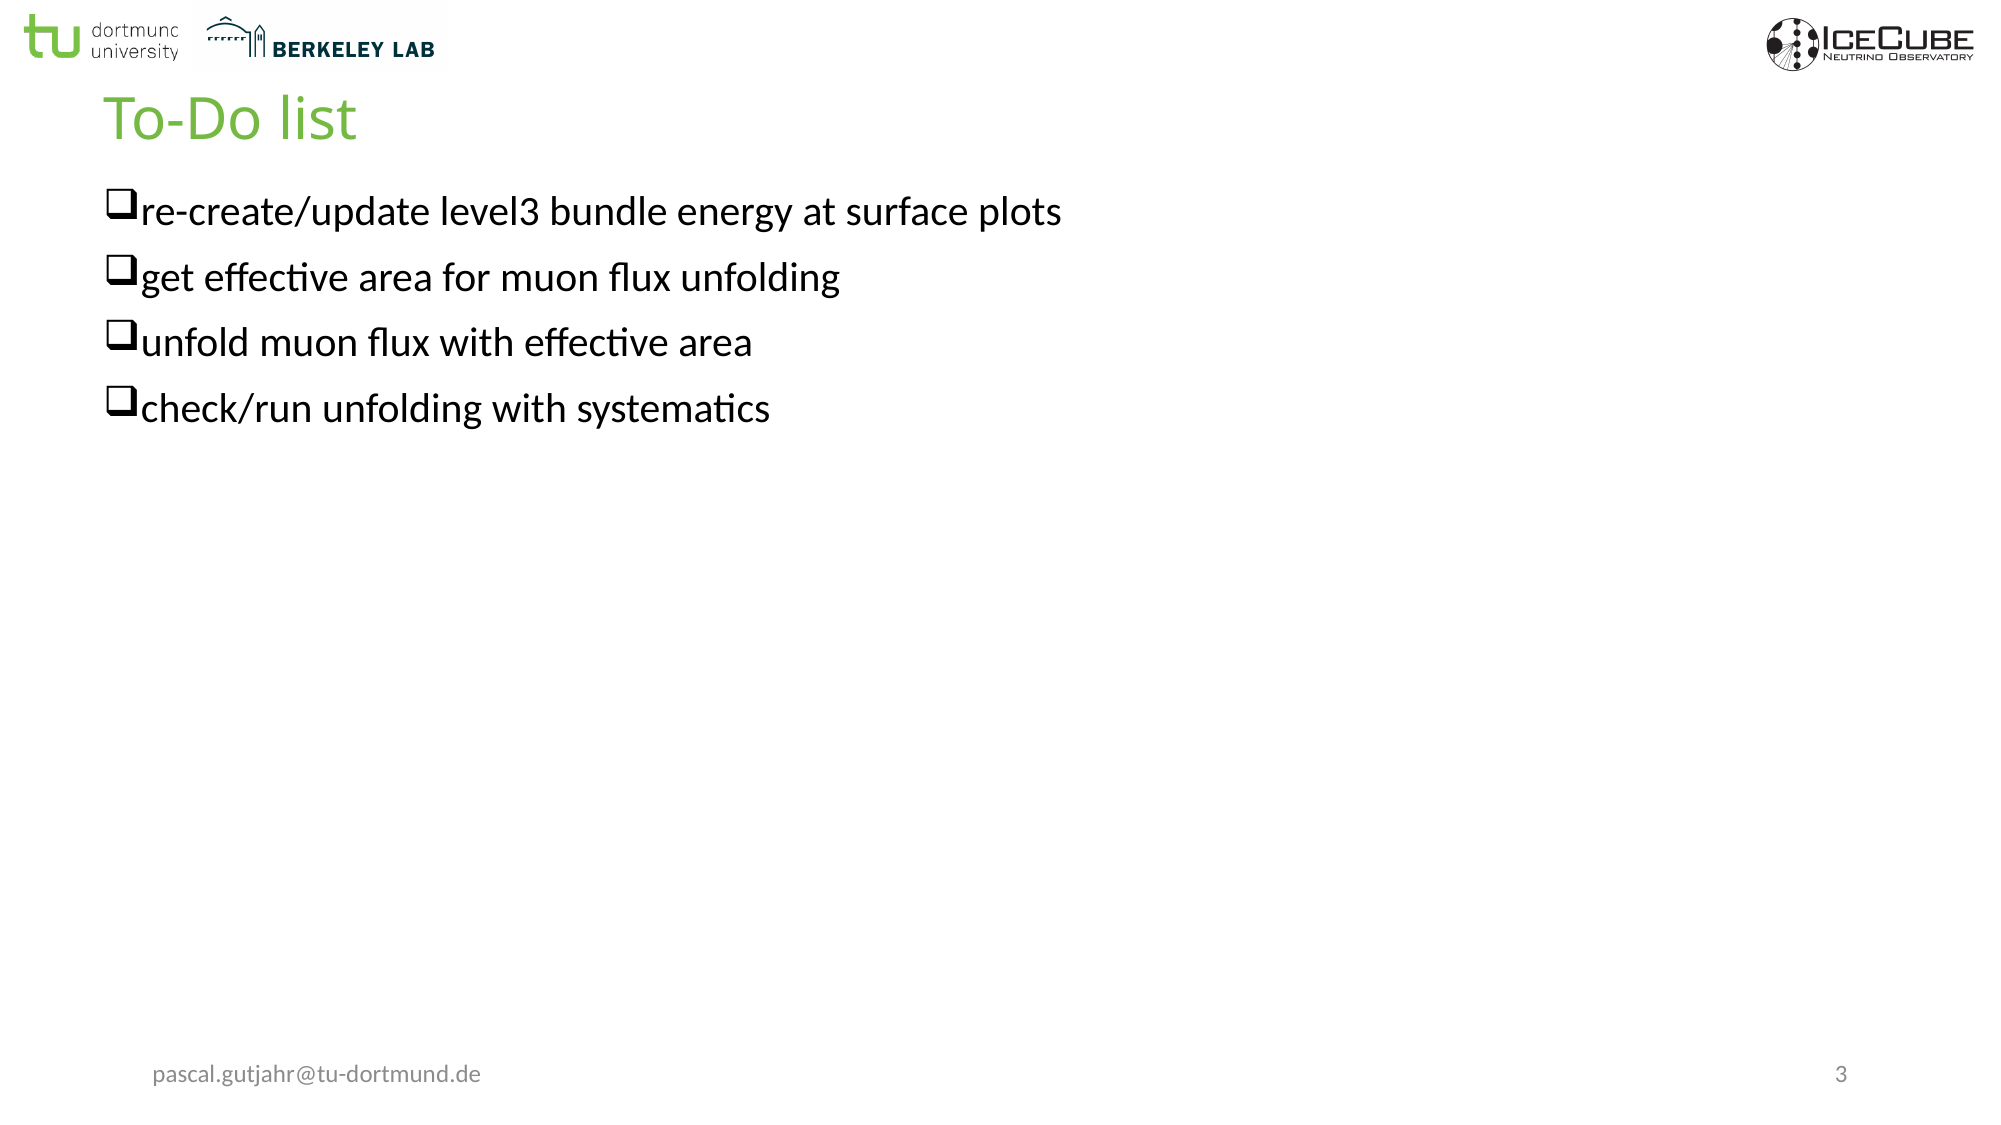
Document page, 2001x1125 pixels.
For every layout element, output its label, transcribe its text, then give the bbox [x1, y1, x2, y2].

title To-Do list [88, 59, 1977, 181]
picture [192, 1, 449, 59]
slide_number pascal.gutjahr@tu-dortmund.de [137, 1042, 588, 1103]
list re-create/update level3 bundle energy at surface plots get effective area for muon flux unfolding unfold muon flux with effective area check/run unfolding with systematics [88, 181, 1977, 1014]
slide_number 3 [1412, 1042, 1863, 1103]
